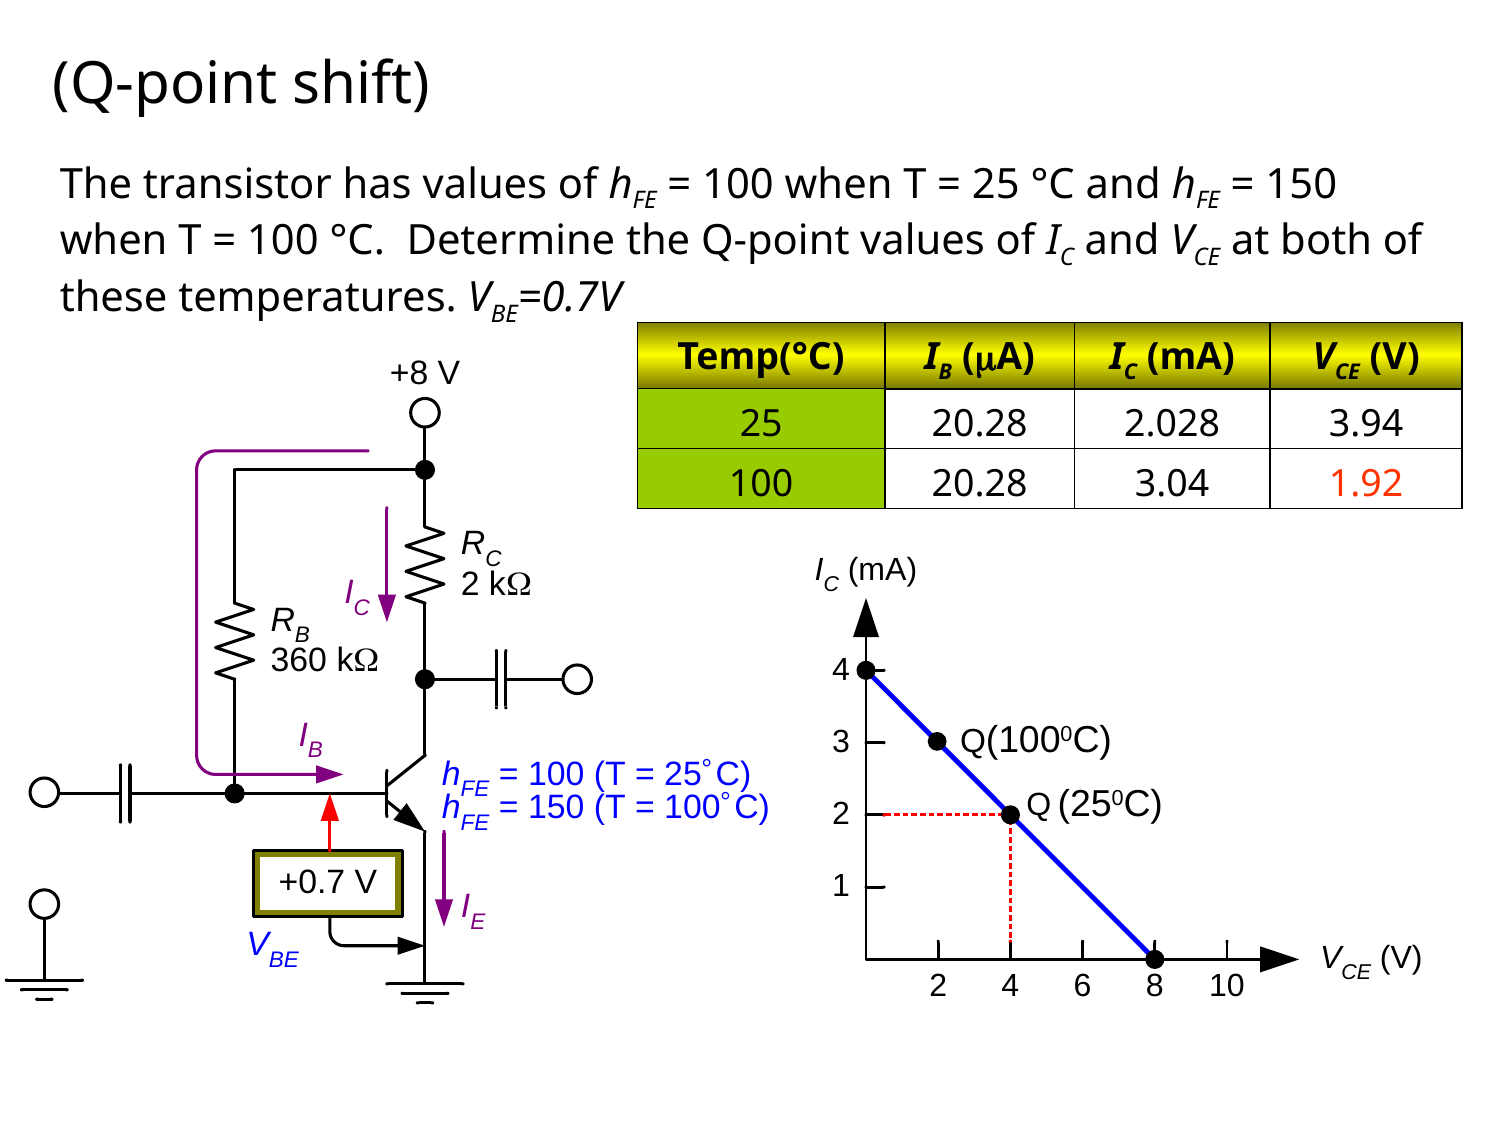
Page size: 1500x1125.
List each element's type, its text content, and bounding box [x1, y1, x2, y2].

table_cell 20.28 [886, 449, 1074, 508]
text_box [809, 542, 1428, 1011]
table_cell 100 [779, 449, 884, 508]
table_cell 3.04 [1075, 449, 1269, 508]
table_header Temp(°C) [638, 323, 884, 388]
title (Q-point shift) [37, 45, 1463, 116]
table_header IC (mA) [1075, 323, 1269, 388]
table_header VCE (V) [1271, 323, 1461, 388]
table_cell 2.028 [1075, 389, 1269, 448]
table_cell 1.92 [1271, 449, 1461, 508]
table_cell 3.94 [1271, 389, 1461, 448]
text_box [0, 344, 776, 1010]
table_cell 25 [779, 389, 884, 448]
text_box The transistor has values of hFE = 100 when T = 25 °C and hFE = 150 when T = 100 °C. Determine the Q-point values of IC and VCE at both of these temperatures. VBE=0.7V [45, 149, 1463, 335]
table_cell 20.28 [886, 389, 1074, 448]
table_header IB (mA) [886, 323, 1074, 388]
